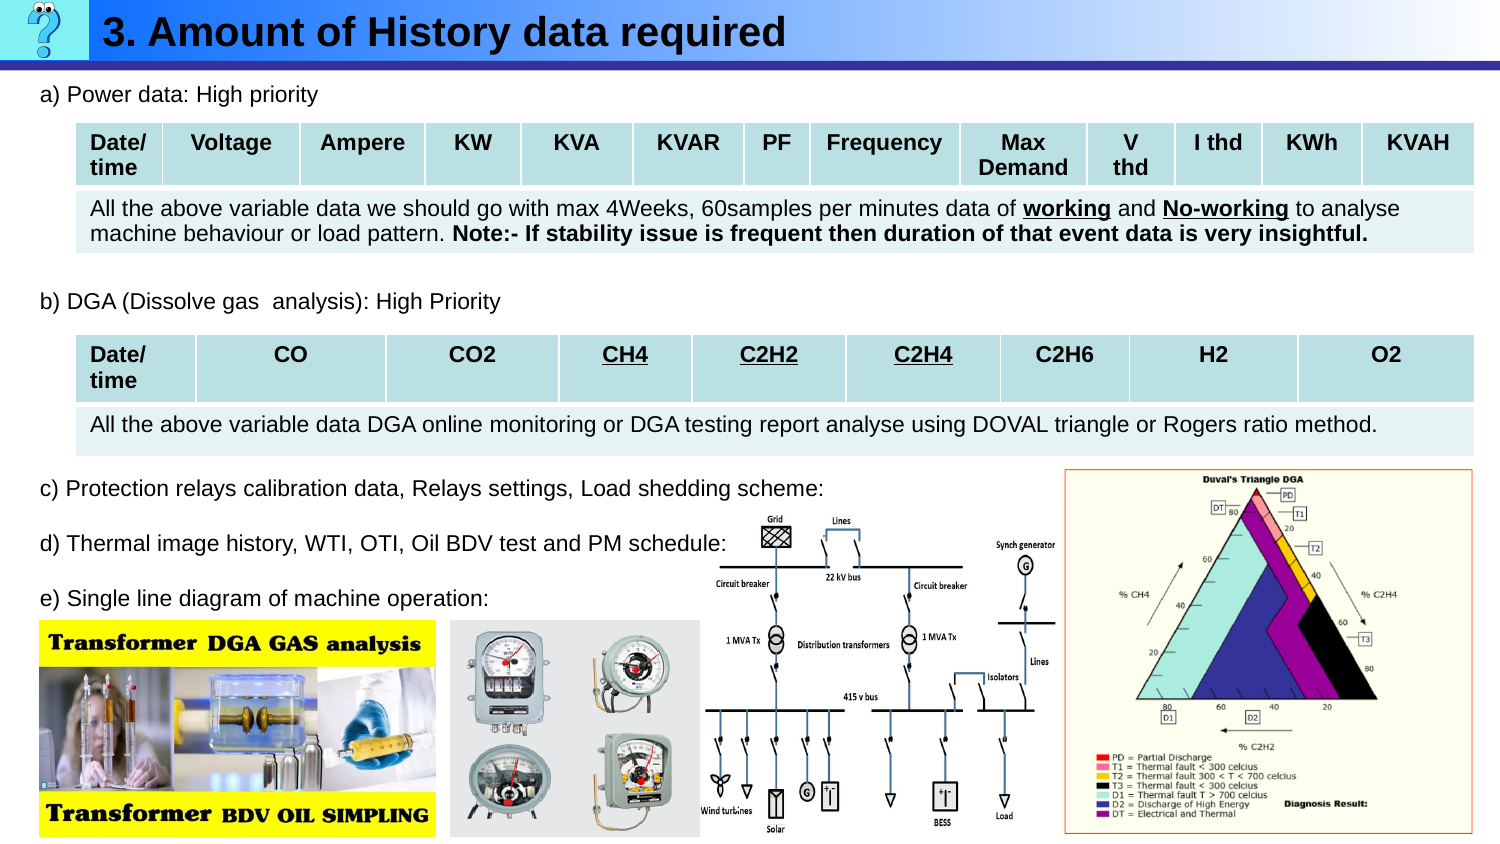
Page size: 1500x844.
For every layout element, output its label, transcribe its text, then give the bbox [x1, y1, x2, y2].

text_box a) Power data: High priority [24, 71, 450, 115]
table_header CO [197, 335, 385, 402]
table_header V thd [1088, 123, 1174, 185]
text_box b) DGA (Dissolve gas analysis): High Priority [24, 278, 563, 322]
table_header Frequency [811, 123, 959, 185]
title 3. Amount of History data required [87, 0, 1438, 69]
table_header Ampere [301, 123, 424, 185]
table_header Max Demand [961, 123, 1086, 185]
table_header KVA [522, 123, 632, 185]
table_header KWh [1263, 123, 1361, 185]
text_box c) Protection relays calibration data, Relays settings, Load shedding scheme: d) Thermal image history, WTI, OTI, Oil BDV test and PM schedule: e) Single line diagram of machine operation: [24, 466, 1060, 619]
table_header Date/ time [76, 335, 195, 402]
table_header I thd [1176, 123, 1261, 185]
table_header Voltage [163, 123, 299, 185]
table_header C2H4 [847, 335, 1000, 402]
table_header KW [426, 123, 520, 185]
picture [0, 0, 89, 60]
picture [38, 620, 437, 837]
table_header KVAH [1363, 123, 1474, 185]
table_header Date/ time [76, 123, 162, 185]
table_cell All the above variable data we should go with max 4Weeks, 60samples per minutes data of working and No-working to analyse machine behaviour or load pattern. Note:- If stability issue is frequent then duration of that event data is very insightful. [76, 191, 1474, 253]
table_header CH4 [560, 335, 691, 402]
table_header O2 [1299, 335, 1474, 402]
table_header PF [745, 123, 809, 185]
table_header KVAR [634, 123, 743, 185]
picture [449, 466, 1476, 837]
table_header C2H6 [1001, 335, 1129, 402]
table_header C2H2 [693, 335, 845, 402]
table_cell All the above variable data DGA online monitoring or DGA testing report analyse using DOVAL triangle or Rogers ratio method. [76, 407, 1474, 456]
table_header CO2 [387, 335, 558, 402]
table_header H2 [1130, 335, 1297, 402]
